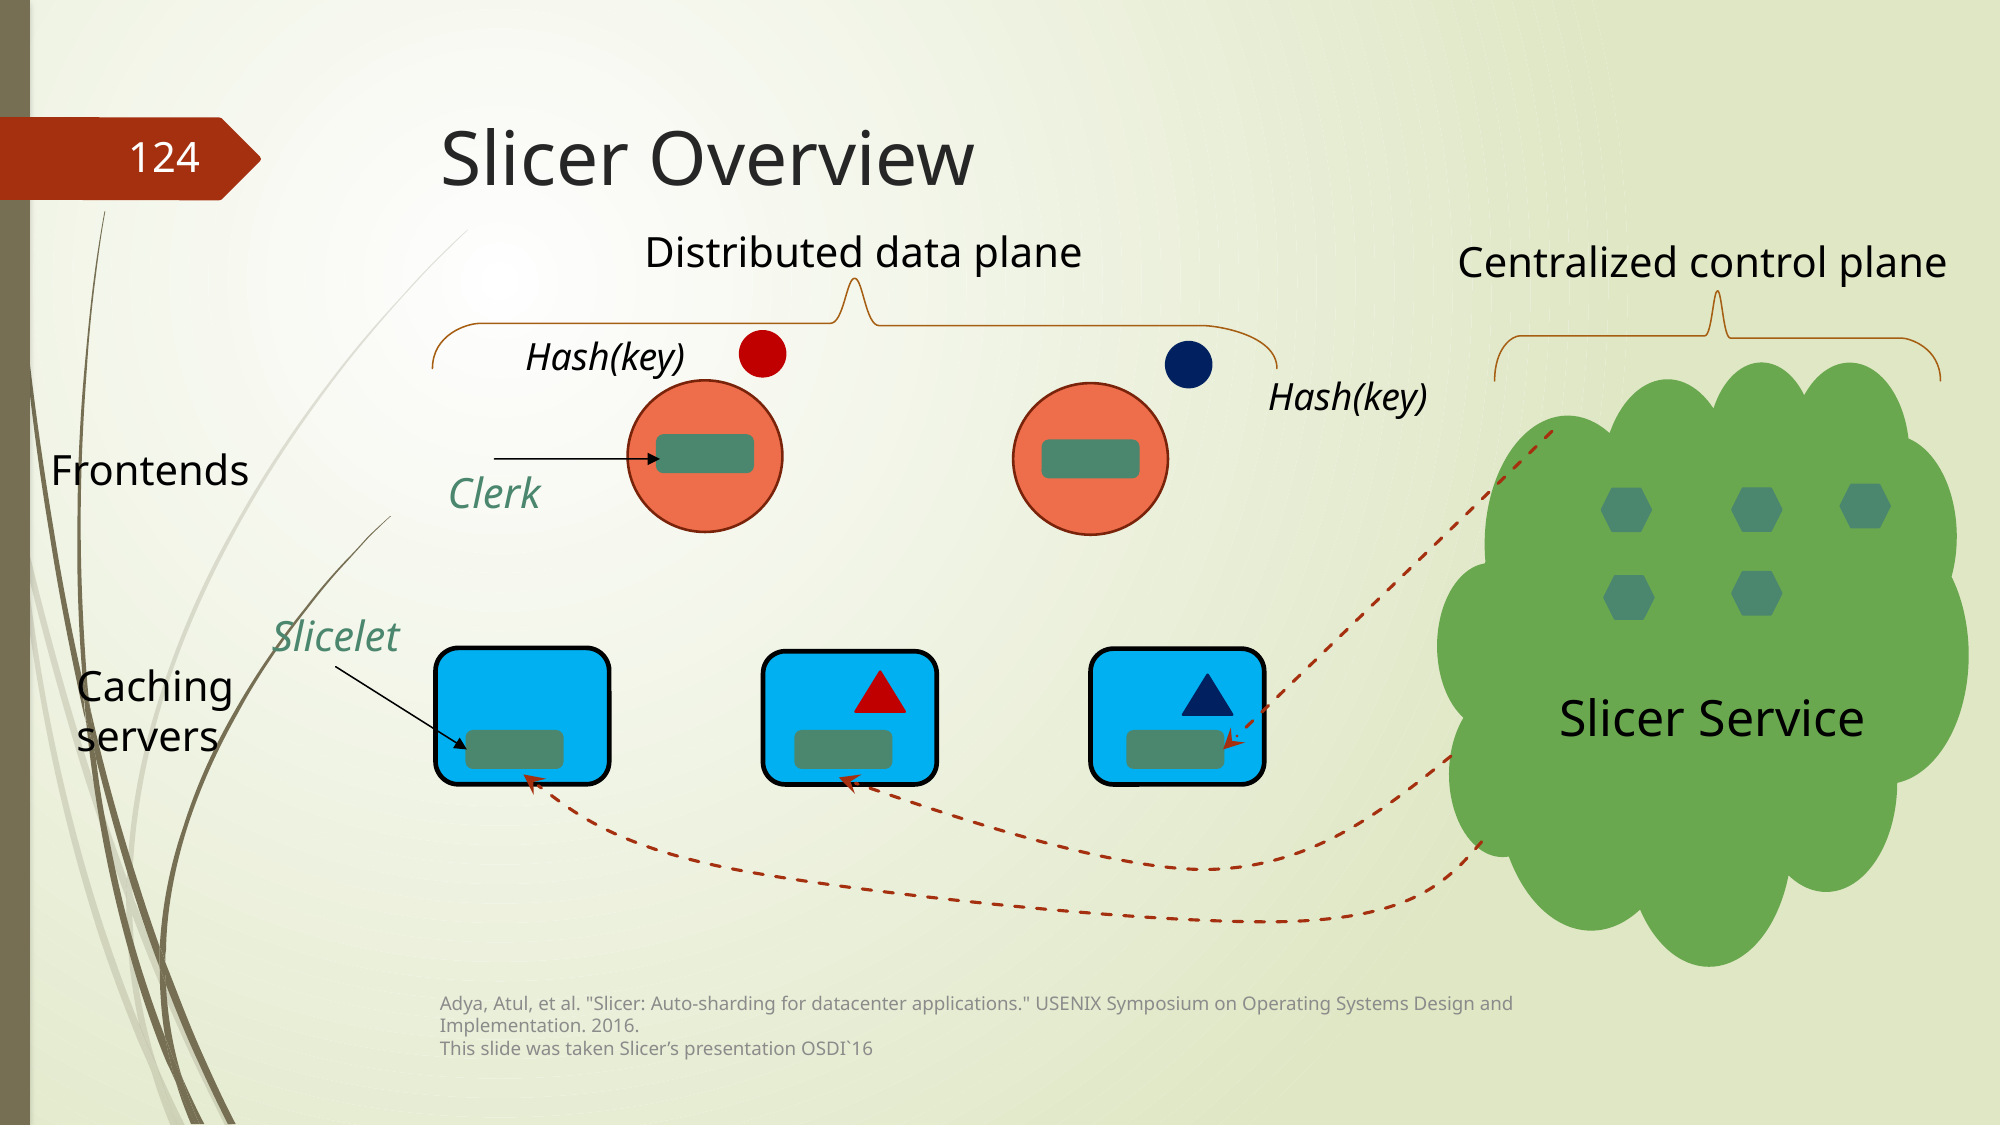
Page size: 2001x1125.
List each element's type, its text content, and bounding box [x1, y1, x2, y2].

text_box Clerk [432, 458, 556, 524]
text_box [738, 330, 787, 378]
text_box [761, 649, 939, 786]
text_box [1089, 647, 1218, 768]
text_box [1222, 431, 1553, 750]
text_box [1041, 439, 1140, 479]
text_box [838, 757, 1452, 832]
text_box [1225, 756, 1266, 763]
text_box Slicer Service [1553, 679, 1881, 754]
text_box [431, 284, 1278, 370]
text_box [1603, 575, 1655, 620]
text_box [1731, 487, 1783, 532]
text_box [1011, 381, 1170, 537]
text_box Hash(key) [510, 325, 700, 386]
text_box [1839, 483, 1891, 529]
text_box [854, 670, 906, 713]
title Slicer Overview [425, 102, 1888, 313]
text_box [1731, 570, 1783, 616]
text_box [1448, 381, 1969, 967]
text_box [1164, 340, 1213, 389]
text_box Centralized control plane [1442, 228, 1963, 294]
text_box [655, 434, 755, 474]
text_box Hash(key) [1253, 365, 1443, 426]
text_box [1126, 729, 1225, 767]
text_box Slicelet [257, 601, 415, 667]
text_box Frontends [35, 436, 265, 502]
text_box Caching servers [61, 652, 250, 767]
text_box [1600, 487, 1652, 533]
text_box [794, 729, 893, 769]
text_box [335, 667, 468, 750]
text_box [1493, 258, 1942, 382]
text_box [523, 774, 1483, 923]
slide_number 124 [87, 129, 216, 190]
footer Adya, Atul, et al. "Slicer: Auto-sharding for datacenter applications." USENIX Symposium on Operating Systems Design and Implementation. 2016. This slide was taken Slicer’s presentation OSDI`16 [424, 1006, 1675, 1067]
text_box [1181, 673, 1218, 716]
text_box [434, 646, 611, 786]
text_box [626, 379, 784, 534]
text_box Distributed data plane [629, 218, 1098, 284]
text_box [465, 729, 564, 769]
